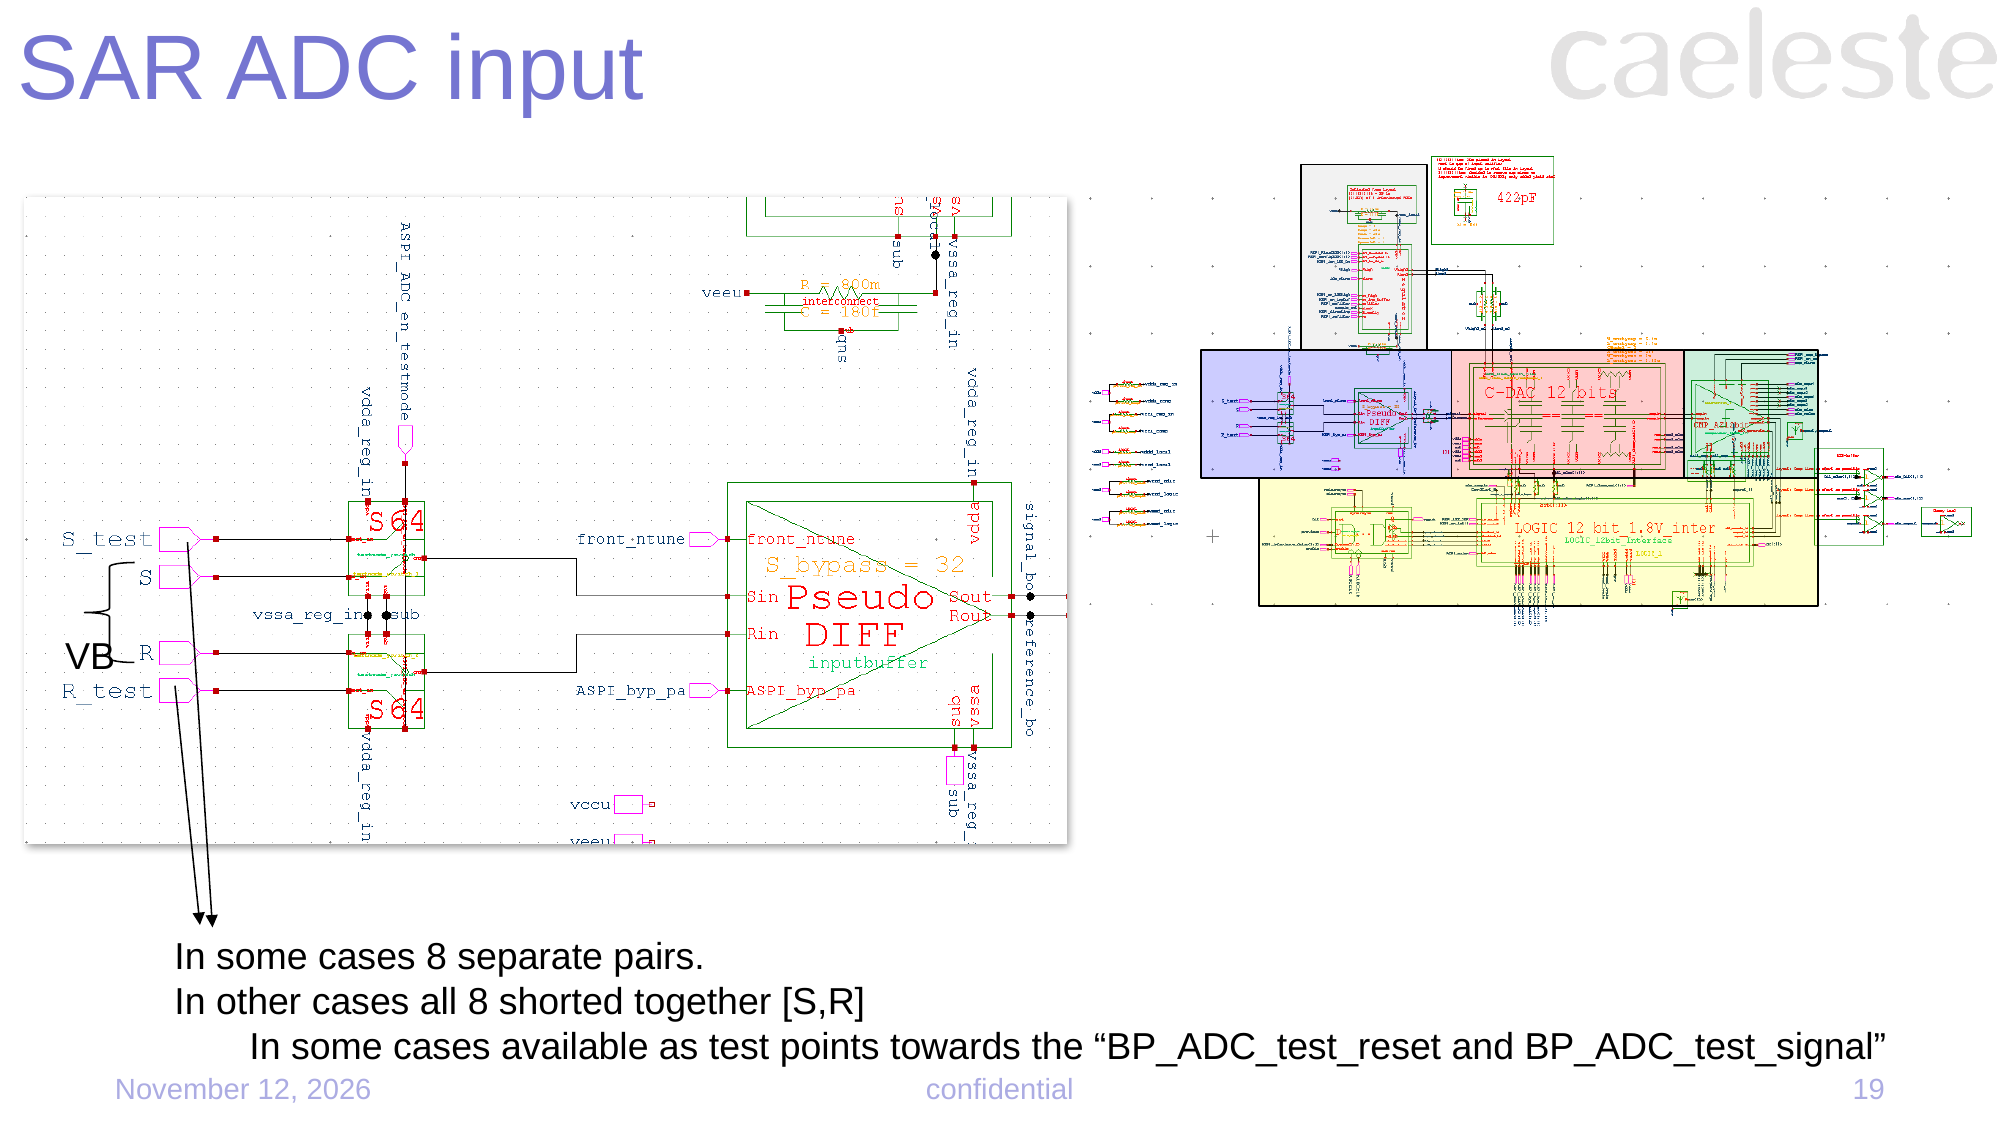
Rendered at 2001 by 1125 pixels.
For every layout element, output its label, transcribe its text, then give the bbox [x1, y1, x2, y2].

title SAR ADC input [2, 0, 1803, 188]
text_box In some cases 8 separate pairs. In other cases all 8 shorted together [S,R] In some cases available as test points towards the “BP_ADC_test_reset and BP_ADC_test_signal” [159, 924, 1902, 1074]
footer confidential [616, 1074, 1384, 1125]
slide_number 19 [1433, 1074, 1901, 1125]
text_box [174, 685, 182, 926]
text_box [187, 541, 213, 928]
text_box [1072, 137, 1994, 626]
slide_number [99, 1062, 567, 1125]
picture [24, 197, 1067, 845]
